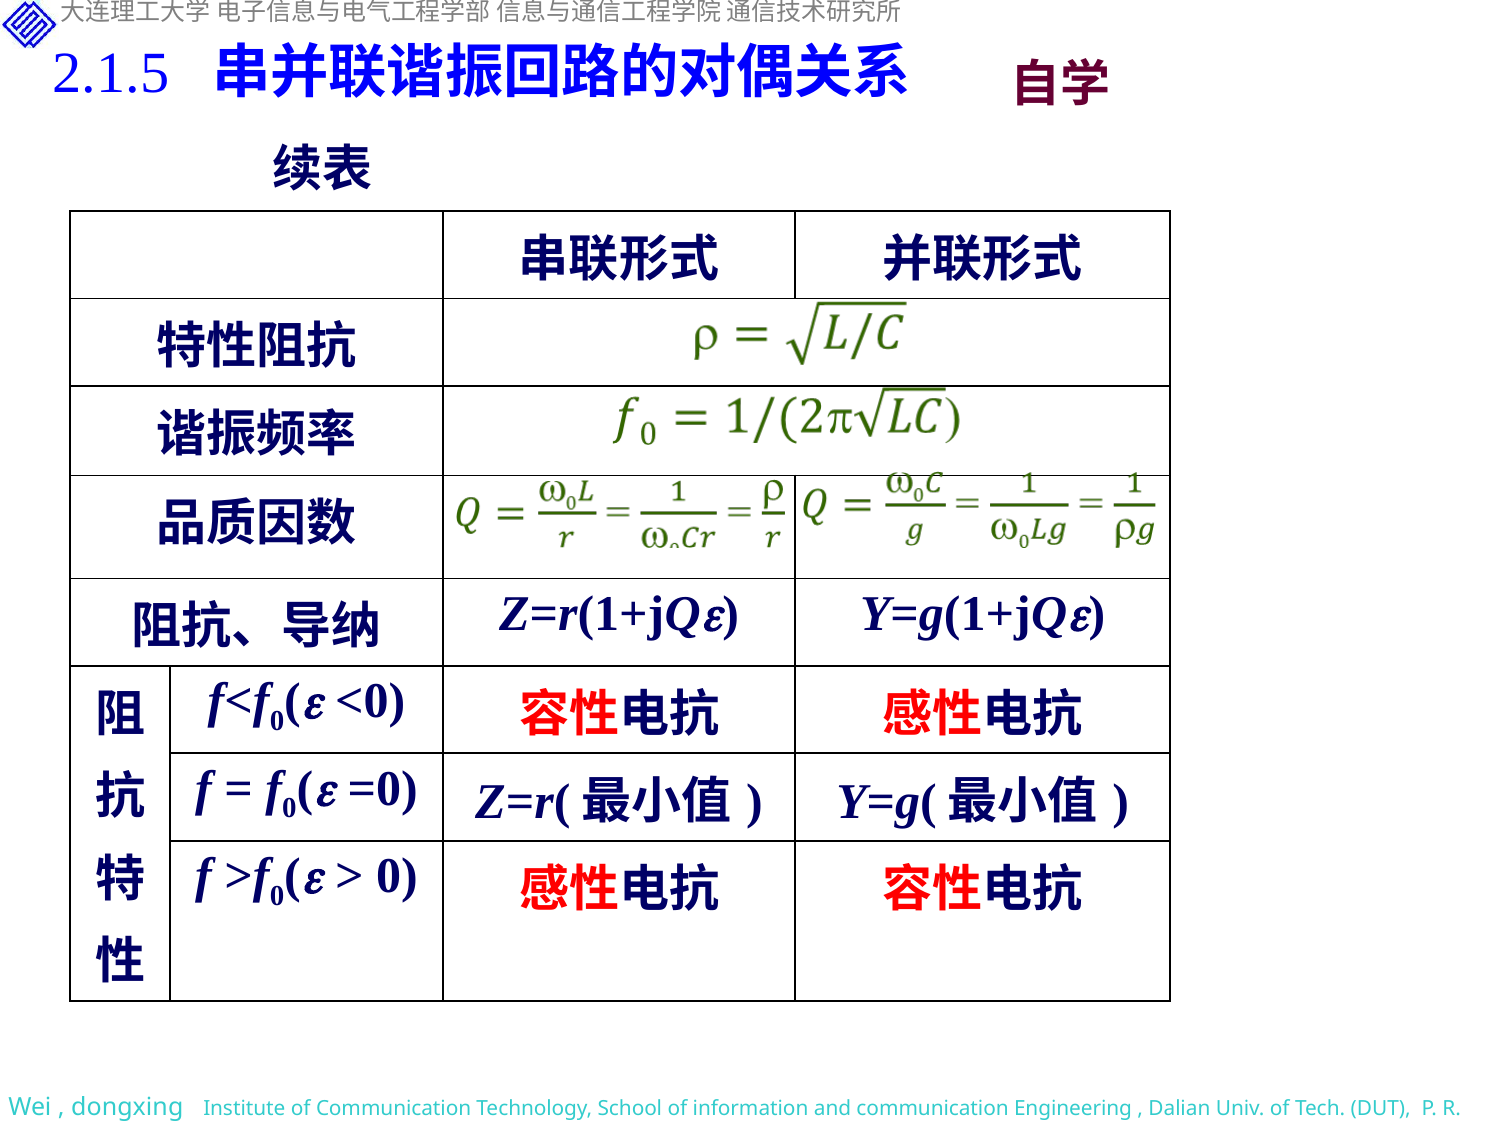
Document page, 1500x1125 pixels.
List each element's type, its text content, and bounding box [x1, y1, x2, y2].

table_cell Y=g(1+jQ) [796, 579, 1169, 665]
table_cell Y=g(最小值) [796, 754, 1169, 840]
table_header 串联形式 [444, 212, 794, 298]
table_cell Z=r(最小值) [444, 754, 794, 840]
text_box [612, 377, 1032, 446]
table_cell 感性电抗 [444, 842, 794, 1000]
text_box 自学 [996, 44, 1270, 120]
table_header 并联形式 [796, 212, 1169, 298]
table_cell 特性阻抗 [71, 299, 442, 385]
table_cell 谐振频率 [71, 387, 442, 475]
table_cell f >f0( > 0) [171, 842, 442, 1000]
table_cell [444, 299, 1169, 385]
table_cell [444, 476, 794, 578]
text_box [801, 467, 1156, 548]
text_box 续表 [257, 128, 562, 204]
table_cell 阻抗、导纳 [71, 579, 442, 665]
table_cell [796, 476, 1169, 578]
table_cell f = f0( =0) [171, 754, 442, 840]
table_header [71, 212, 442, 298]
title 2.1.5 串并联谐振回路的对偶关系 [37, 37, 1032, 100]
text_box [590, 291, 1009, 365]
table_cell [444, 387, 1169, 475]
table_cell f<f0( <0) [171, 667, 442, 752]
table_cell Z=r(1+jQ) [444, 579, 794, 665]
table_cell 阻 抗 特 性 [71, 667, 169, 1000]
picture [0, 0, 59, 49]
table_cell 容性电抗 [444, 667, 794, 752]
table_cell 品质因数 [71, 476, 442, 578]
text_box [454, 475, 801, 548]
table_cell 容性电抗 [796, 842, 1169, 1000]
table_cell 感性电抗 [796, 667, 1169, 752]
